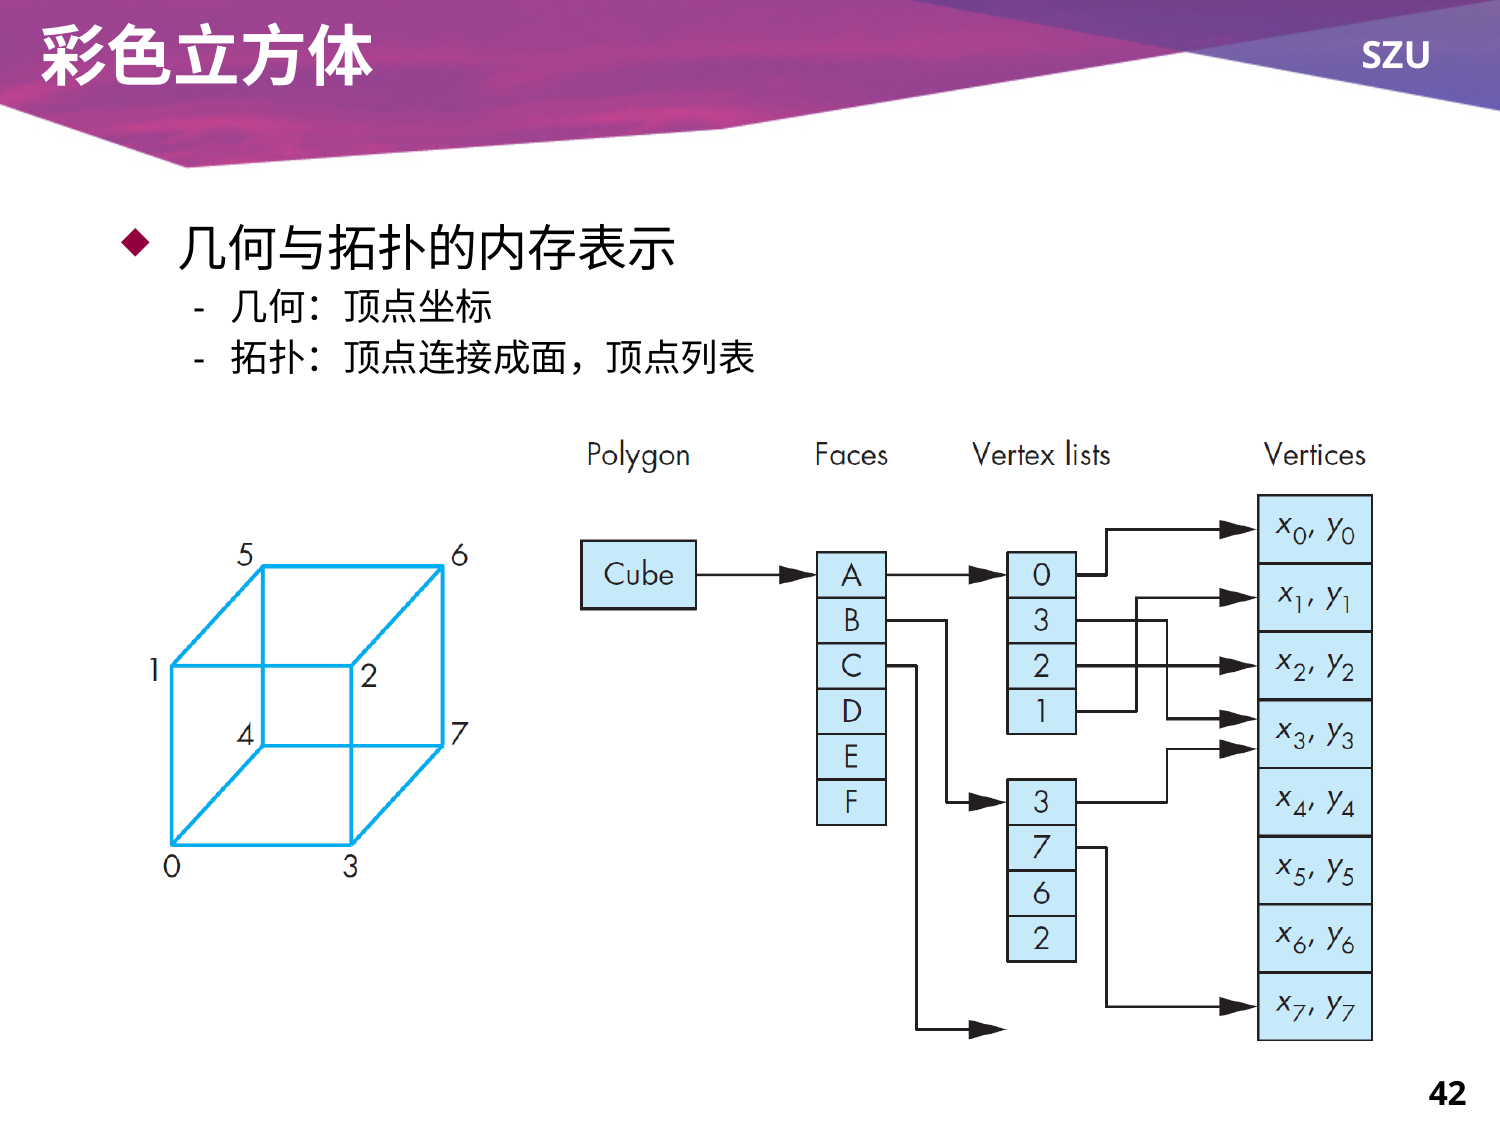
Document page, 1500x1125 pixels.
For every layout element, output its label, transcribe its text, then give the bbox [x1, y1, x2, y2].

title 彩色立方体 [25, 15, 1320, 104]
slide_number 42 [1384, 1065, 1500, 1125]
picture [0, 0, 1500, 1125]
list 几何与拓扑的内存表示 几何：顶点坐标 拓扑：顶点连接成面，顶点列表 [103, 216, 1397, 930]
